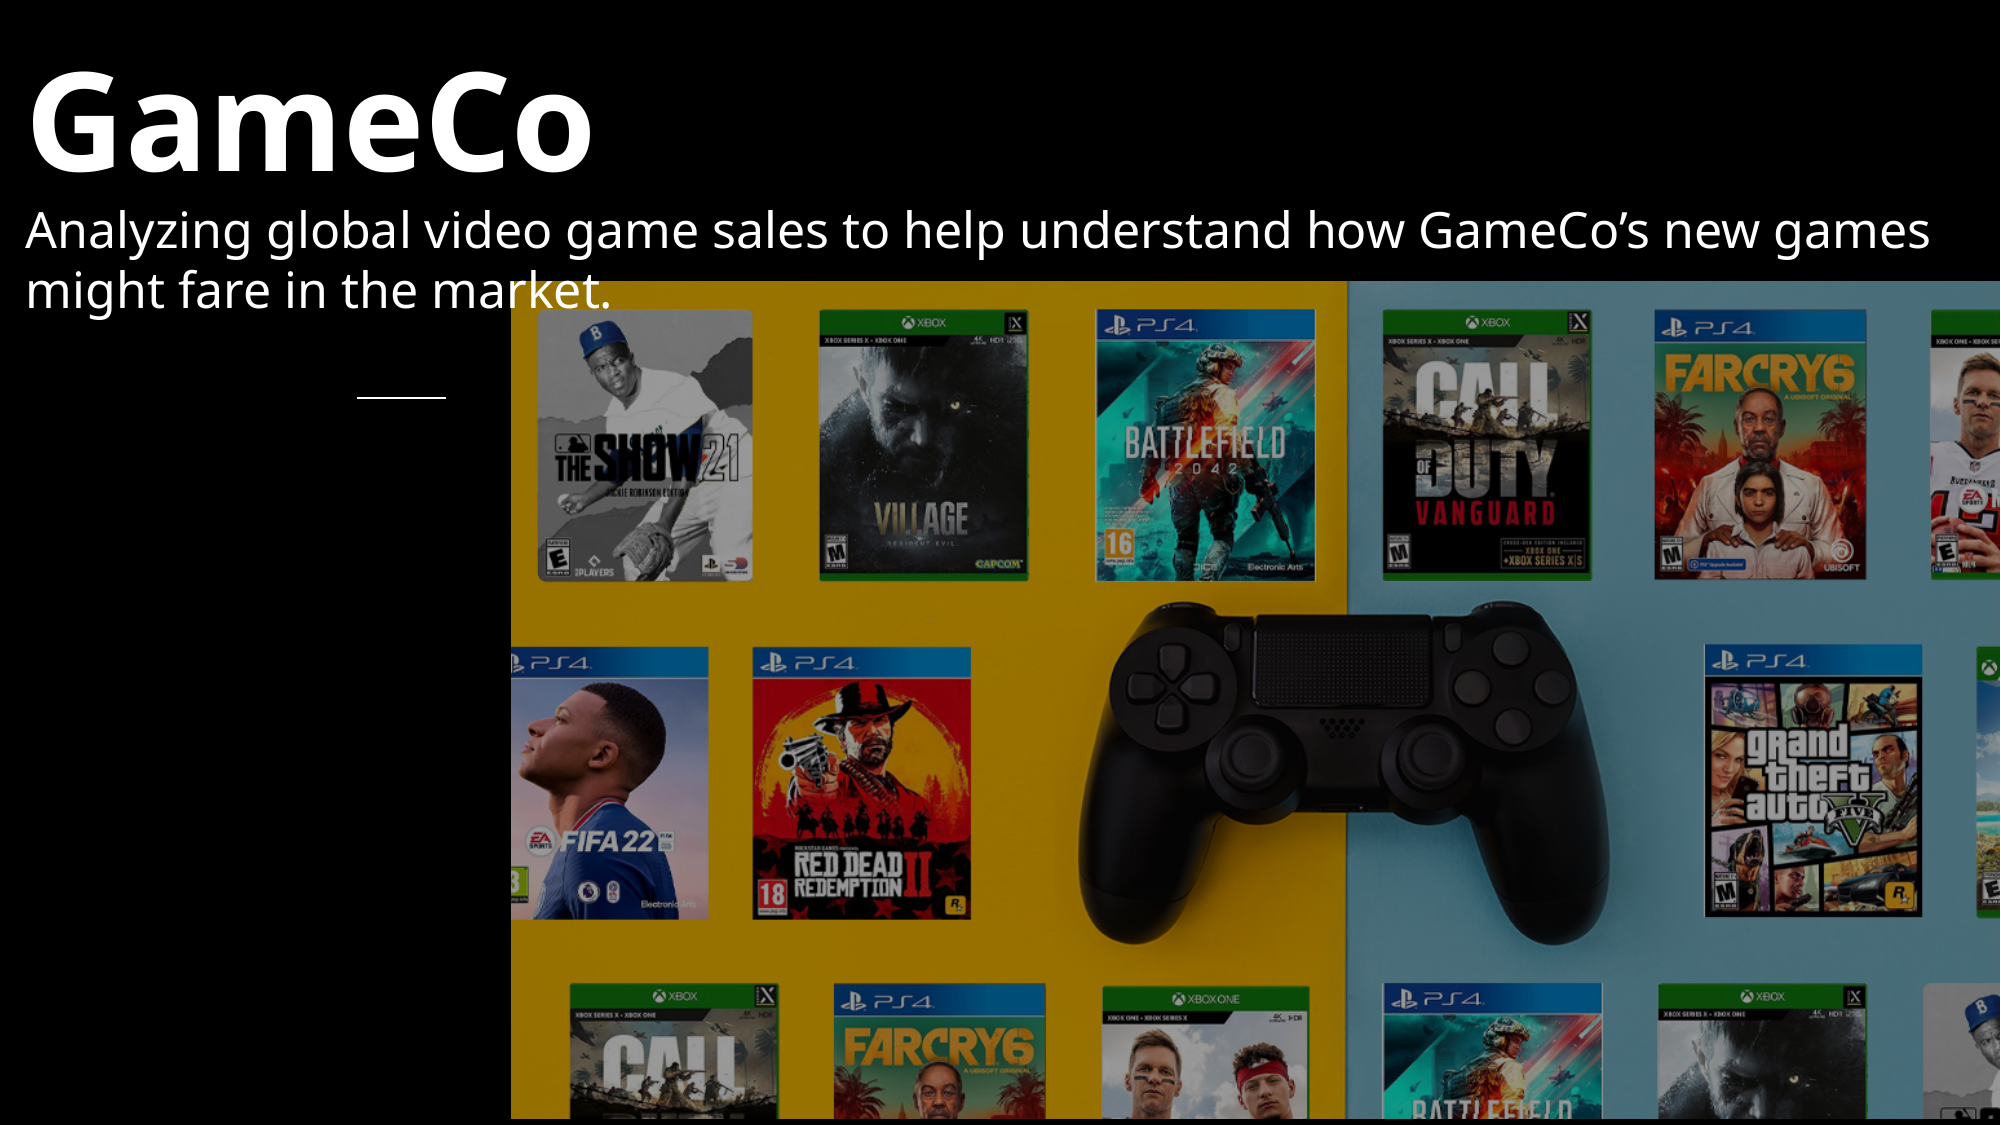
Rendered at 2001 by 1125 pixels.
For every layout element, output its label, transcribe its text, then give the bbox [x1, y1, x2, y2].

picture [511, 281, 2000, 1119]
title GameCo Analyzing global video game sales to help understand how GameCo’s new games might fare in the market. [10, 26, 1987, 394]
